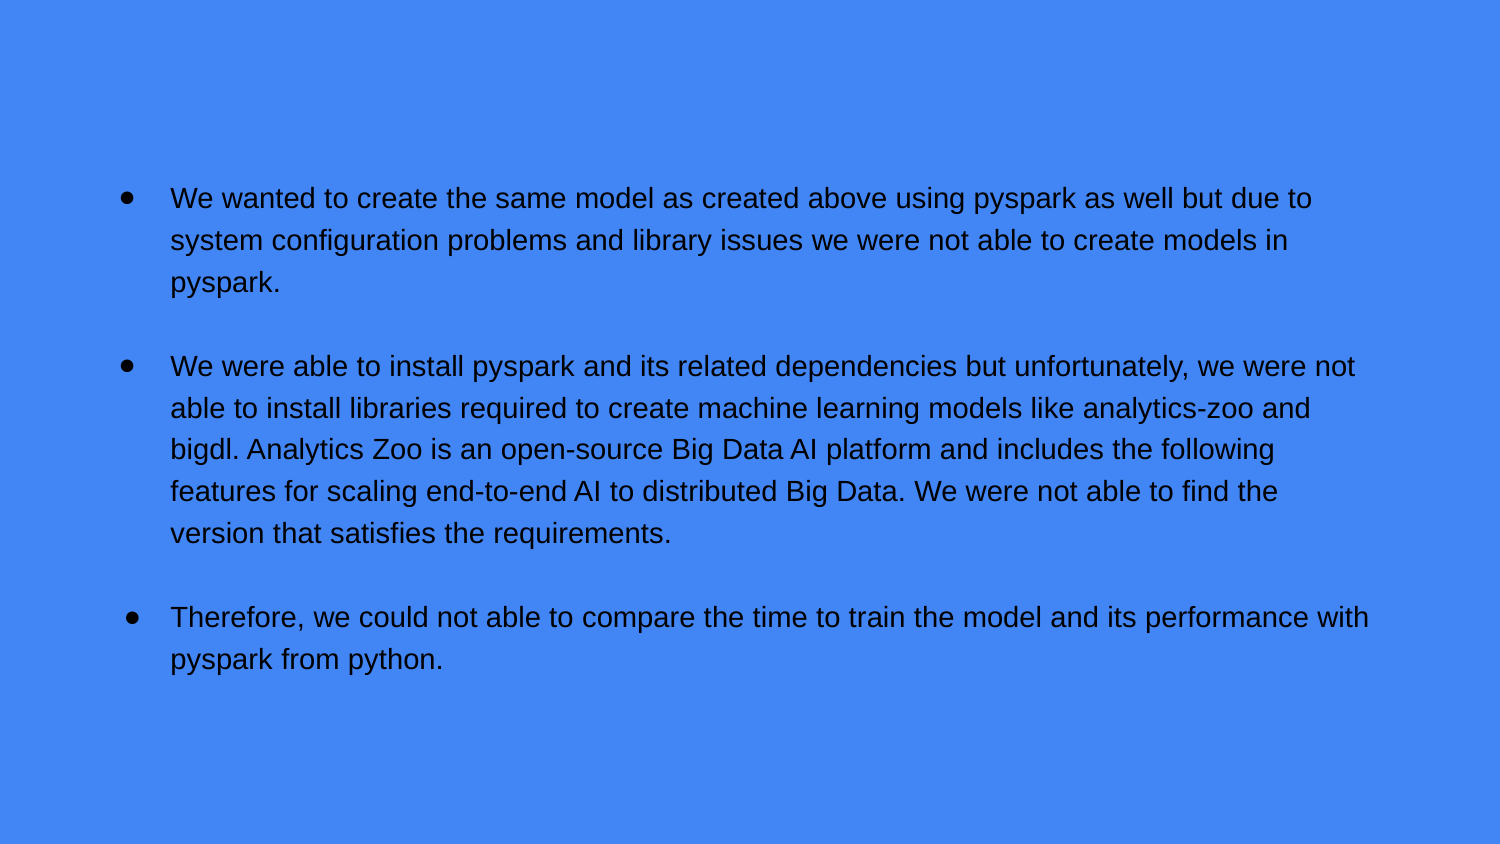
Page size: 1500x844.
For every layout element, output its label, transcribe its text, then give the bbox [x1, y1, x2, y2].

title We wanted to create the same model as created above using pyspark as well but due to system configuration problems and library issues we were not able to create models in pyspark. We were able to install pyspark and its related dependencies but unfortunately, we were not able to install libraries required to create machine learning models like analytics-zoo and bigdl. Analytics Zoo is an open-source Big Data AI platform and includes the following features for scaling end-to-end AI to distributed Big Data. We were not able to find the version that satisfies the requirements. Therefore, we could not able to compare the time to train the model and its performance with pyspark from python. [80, 80, 1397, 768]
